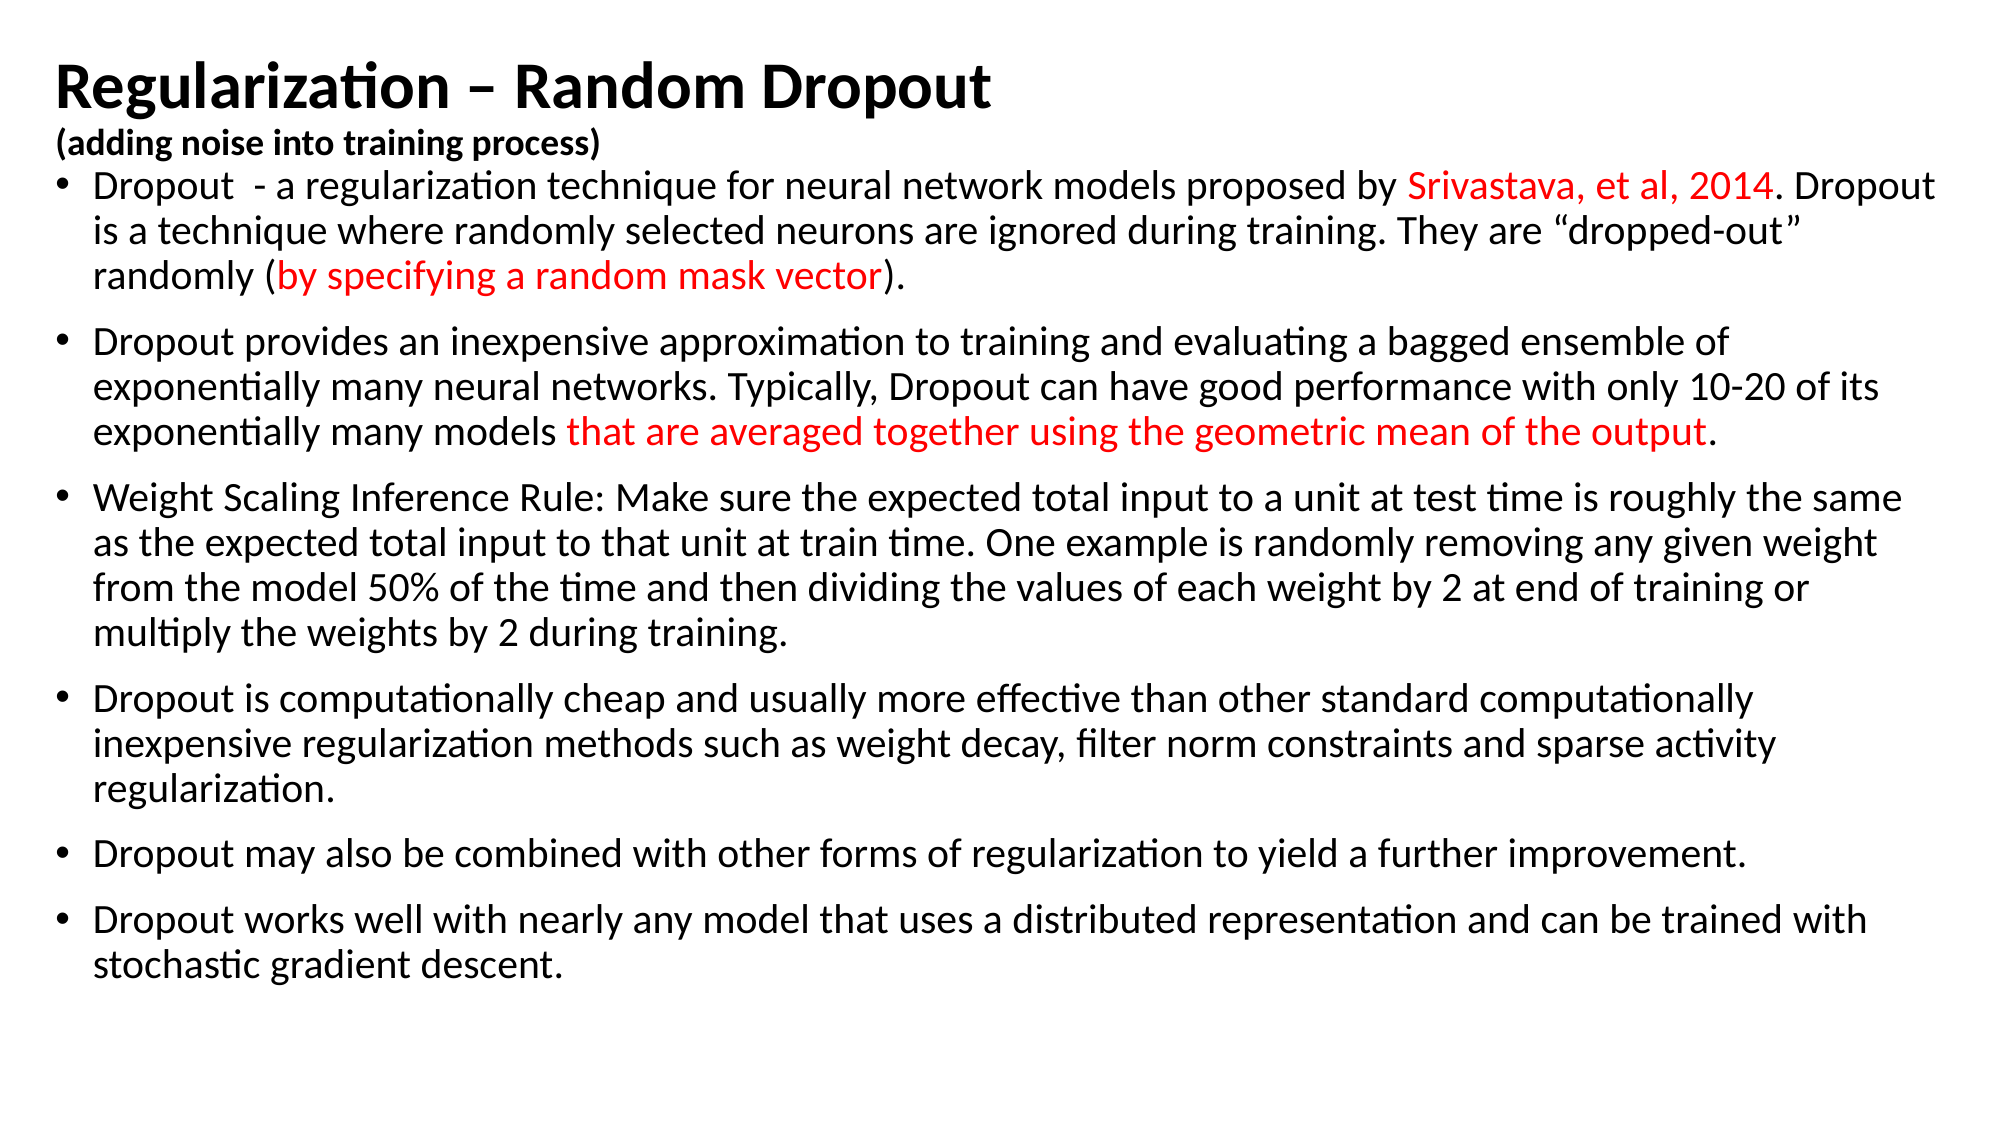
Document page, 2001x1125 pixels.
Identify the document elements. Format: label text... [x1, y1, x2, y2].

title Regularization – Random Dropout (adding noise into training process) [40, 59, 1084, 156]
list Dropout - a regularization technique for neural network models proposed by Srivastava, et al, 2014. Dropout is a technique where randomly selected neurons are ignored during training. They are “dropped-out” randomly (by specifying a random mask vector). Dropout provides an inexpensive approximation to training and evaluating a bagged ensemble of exponentially many neural networks. Typically, Dropout can have good performance with only 10-20 of its exponentially many models that are averaged together using the geometric mean of the output. Weight Scaling Inference Rule: Make sure the expected total input to a unit at test time is roughly the same as the expected total input to that unit at train time. One example is randomly removing any given weight from the model 50% of the time and then dividing the values of each weight by 2 at end of training or multiply the weights by 2 during training. Dropout is computationally cheap and usually more eﬀective than other standard computationally inexpensive regularization methods such as weight decay, ﬁlter norm constraints and sparse activity regularization. Dropout may also be combined with other forms of regularization to yield a further improvement. Dropout works well with nearly any model that uses a distributed representation and can be trained with stochastic gradient descent. [40, 156, 1953, 1031]
